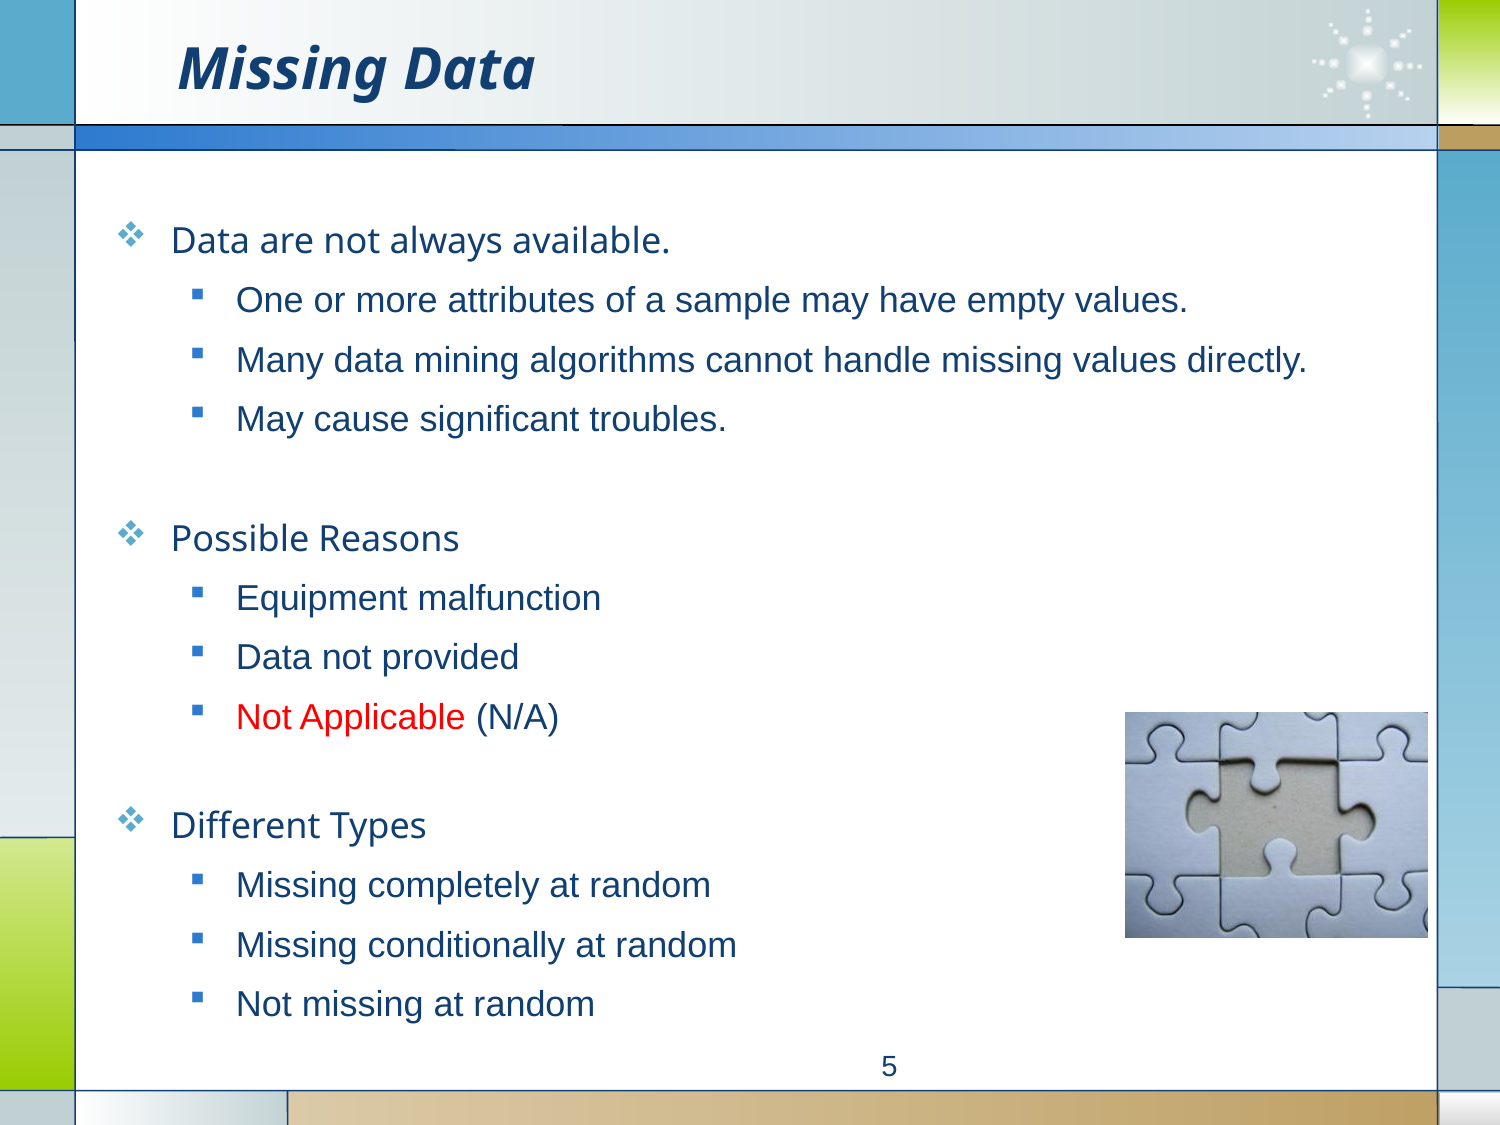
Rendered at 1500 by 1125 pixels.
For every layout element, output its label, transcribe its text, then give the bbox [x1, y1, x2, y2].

title Missing Data [162, 19, 1263, 113]
slide_number 5 [562, 1039, 913, 1081]
picture [1124, 712, 1428, 938]
list Data are not always available. One or more attributes of a sample may have empty values. Many data mining algorithms cannot handle missing values directly. May cause significant troubles. Possible Reasons Equipment malfunction Data not provided Not Applicable (N/A) Different Types Missing completely at random Missing conditionally at random Not missing at random [99, 201, 1417, 1038]
